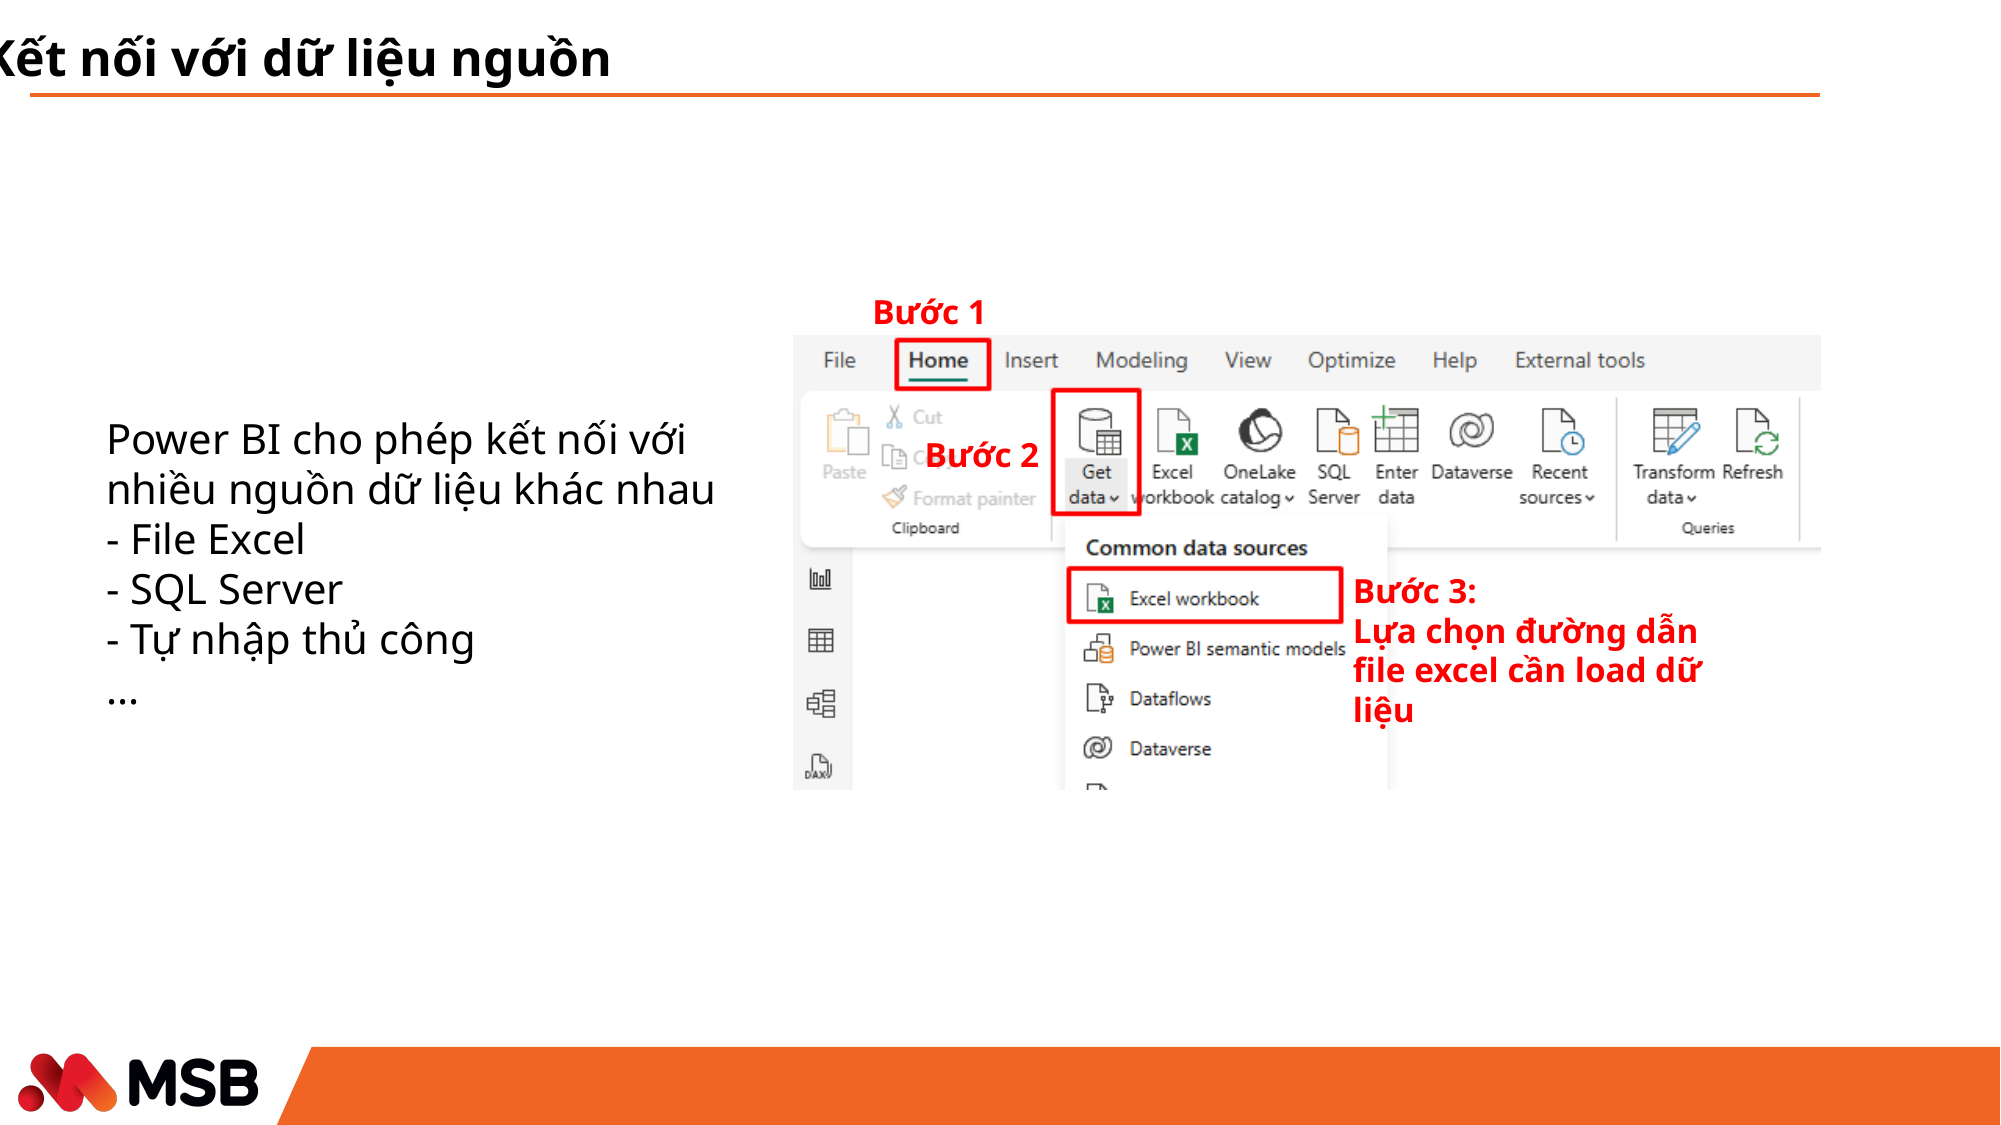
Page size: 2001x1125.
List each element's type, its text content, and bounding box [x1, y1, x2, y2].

picture [793, 334, 1821, 791]
text_box Power BI cho phép kết nối với nhiều nguồn dữ liệu khác nhau - File Excel - SQL Server - Tự nhập thủ công ... [91, 405, 793, 721]
text_box Kết nối với dữ liệu nguồn [0, 19, 627, 94]
text_box [275, 1045, 2000, 1125]
picture [16, 1040, 259, 1125]
text_box Bước 1 [857, 283, 1002, 334]
